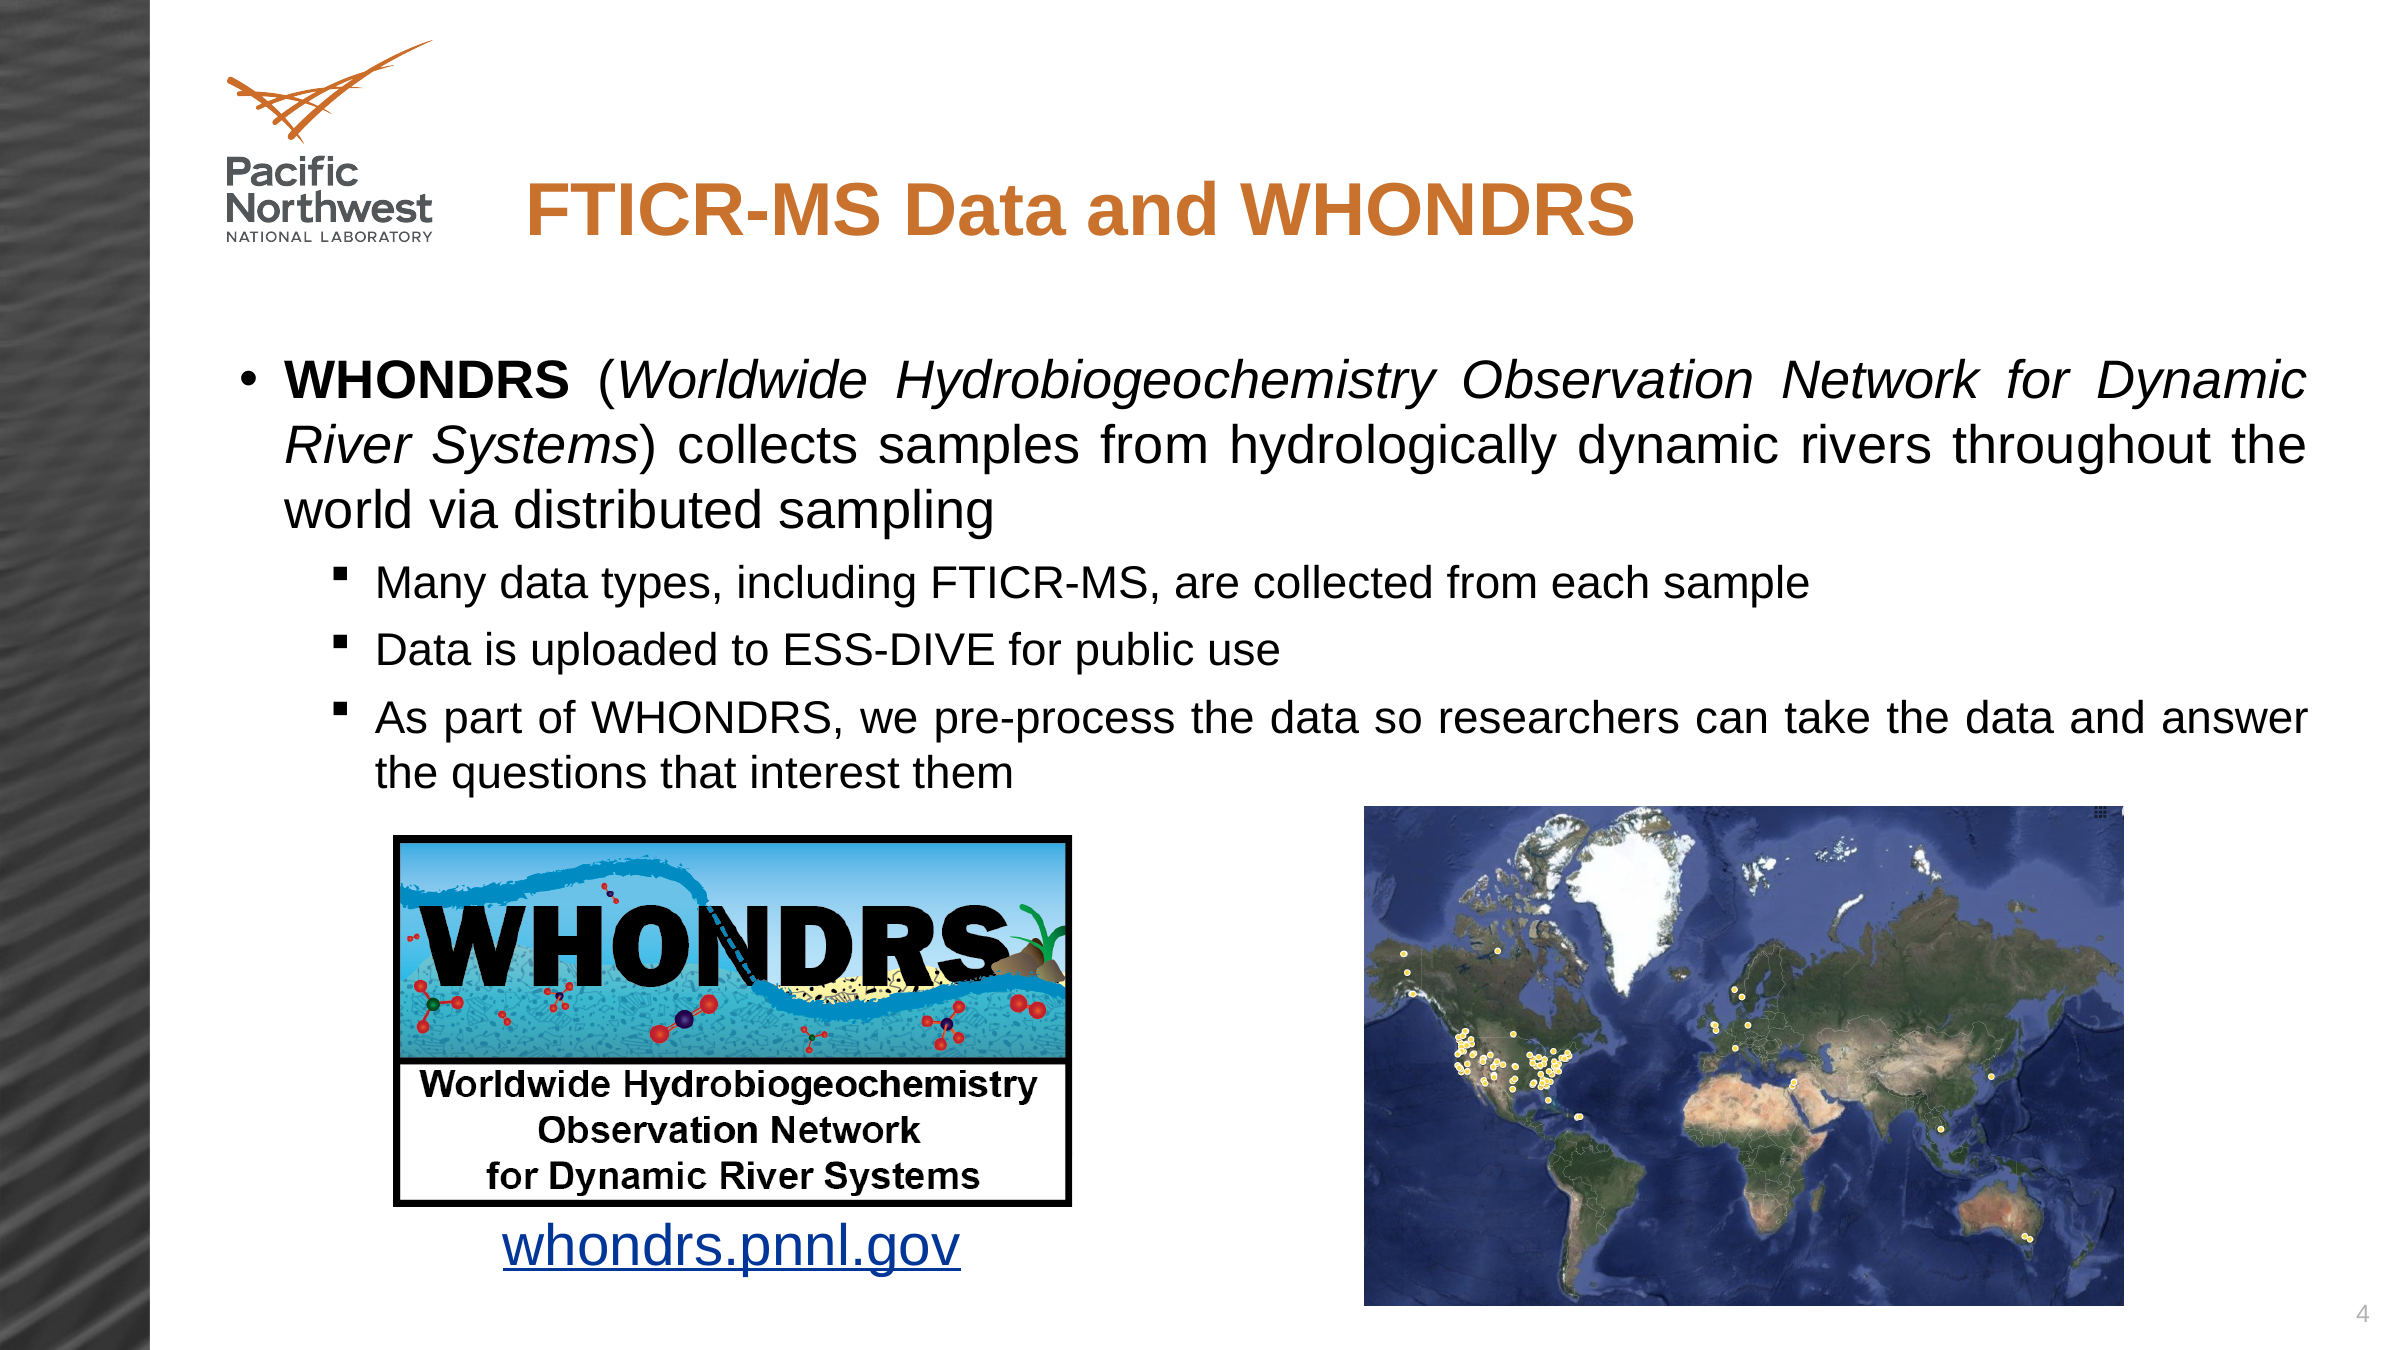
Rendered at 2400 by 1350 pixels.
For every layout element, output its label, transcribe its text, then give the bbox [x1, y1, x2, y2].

list WHONDRS (Worldwide Hydrobiogeochemistry Observation Network for Dynamic River Systems) collects samples from hydrologically dynamic rivers throughout the world via distributed sampling Many data types, including FTICR-MS, are collected from each sample Data is uploaded to ESS-DIVE for public use As part of WHONDRS, we pre-process the data so researchers can take the data and answer the questions that interest them [225, 337, 2325, 1238]
title FTICR-MS Data and WHONDRS [525, 44, 2325, 260]
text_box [391, 835, 1073, 1286]
picture [1364, 806, 2124, 1306]
slide_number 4 [2295, 1275, 2370, 1350]
picture [225, 38, 435, 244]
picture [0, 0, 149, 1350]
